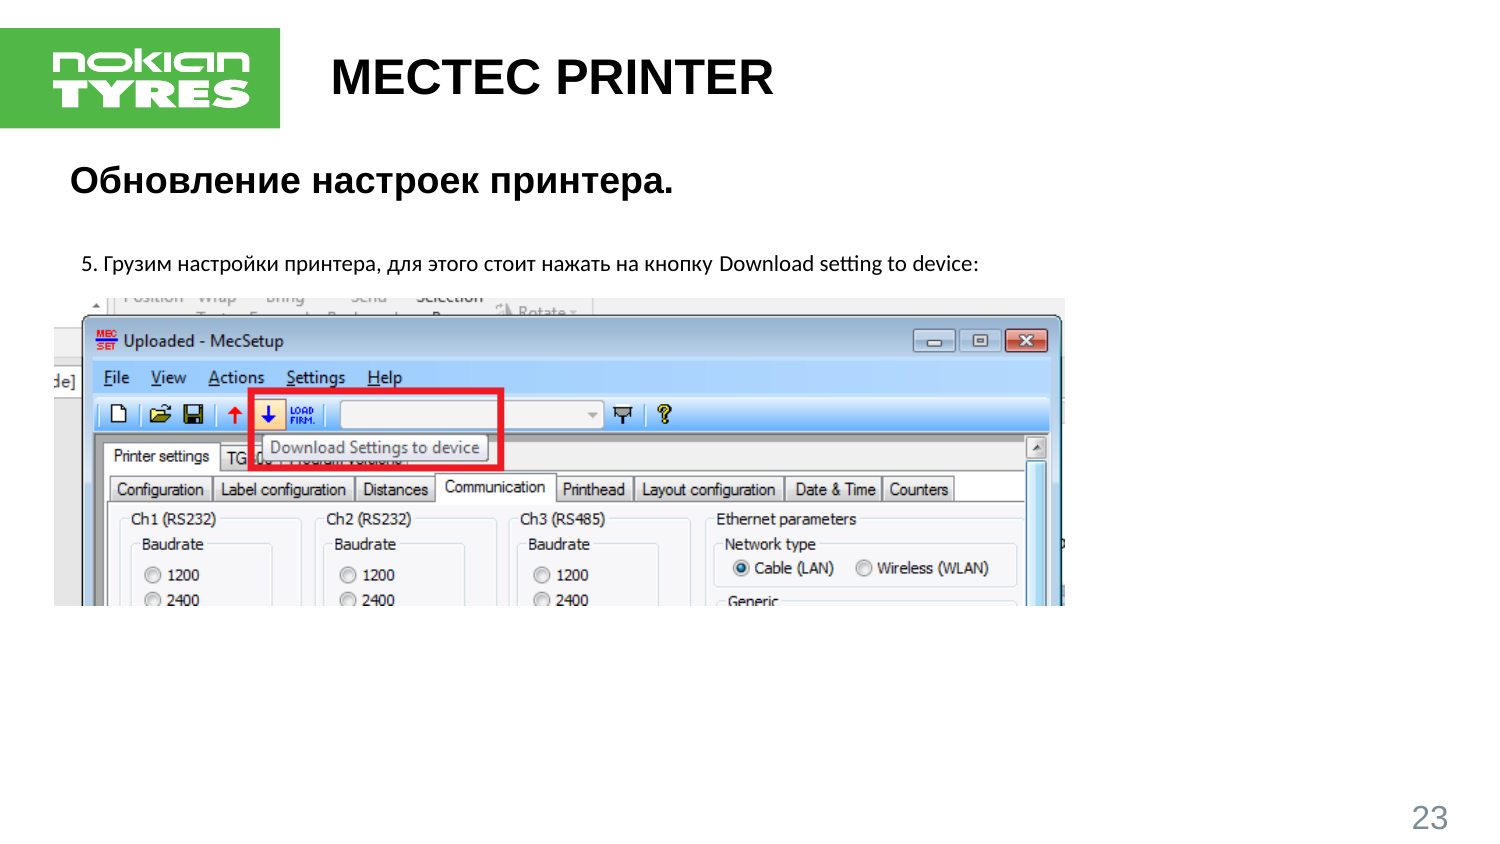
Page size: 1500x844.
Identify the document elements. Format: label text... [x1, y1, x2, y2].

text_box Обновление настроек принтера. [54, 149, 1449, 209]
picture [54, 298, 1065, 606]
text_box 5. Грузим настройки принтера, для этого стоит нажать на кнопку Download setting to device: [0, 241, 995, 421]
title MECTEC PRINTER [330, 28, 1447, 129]
slide_number 23 [1342, 806, 1449, 825]
